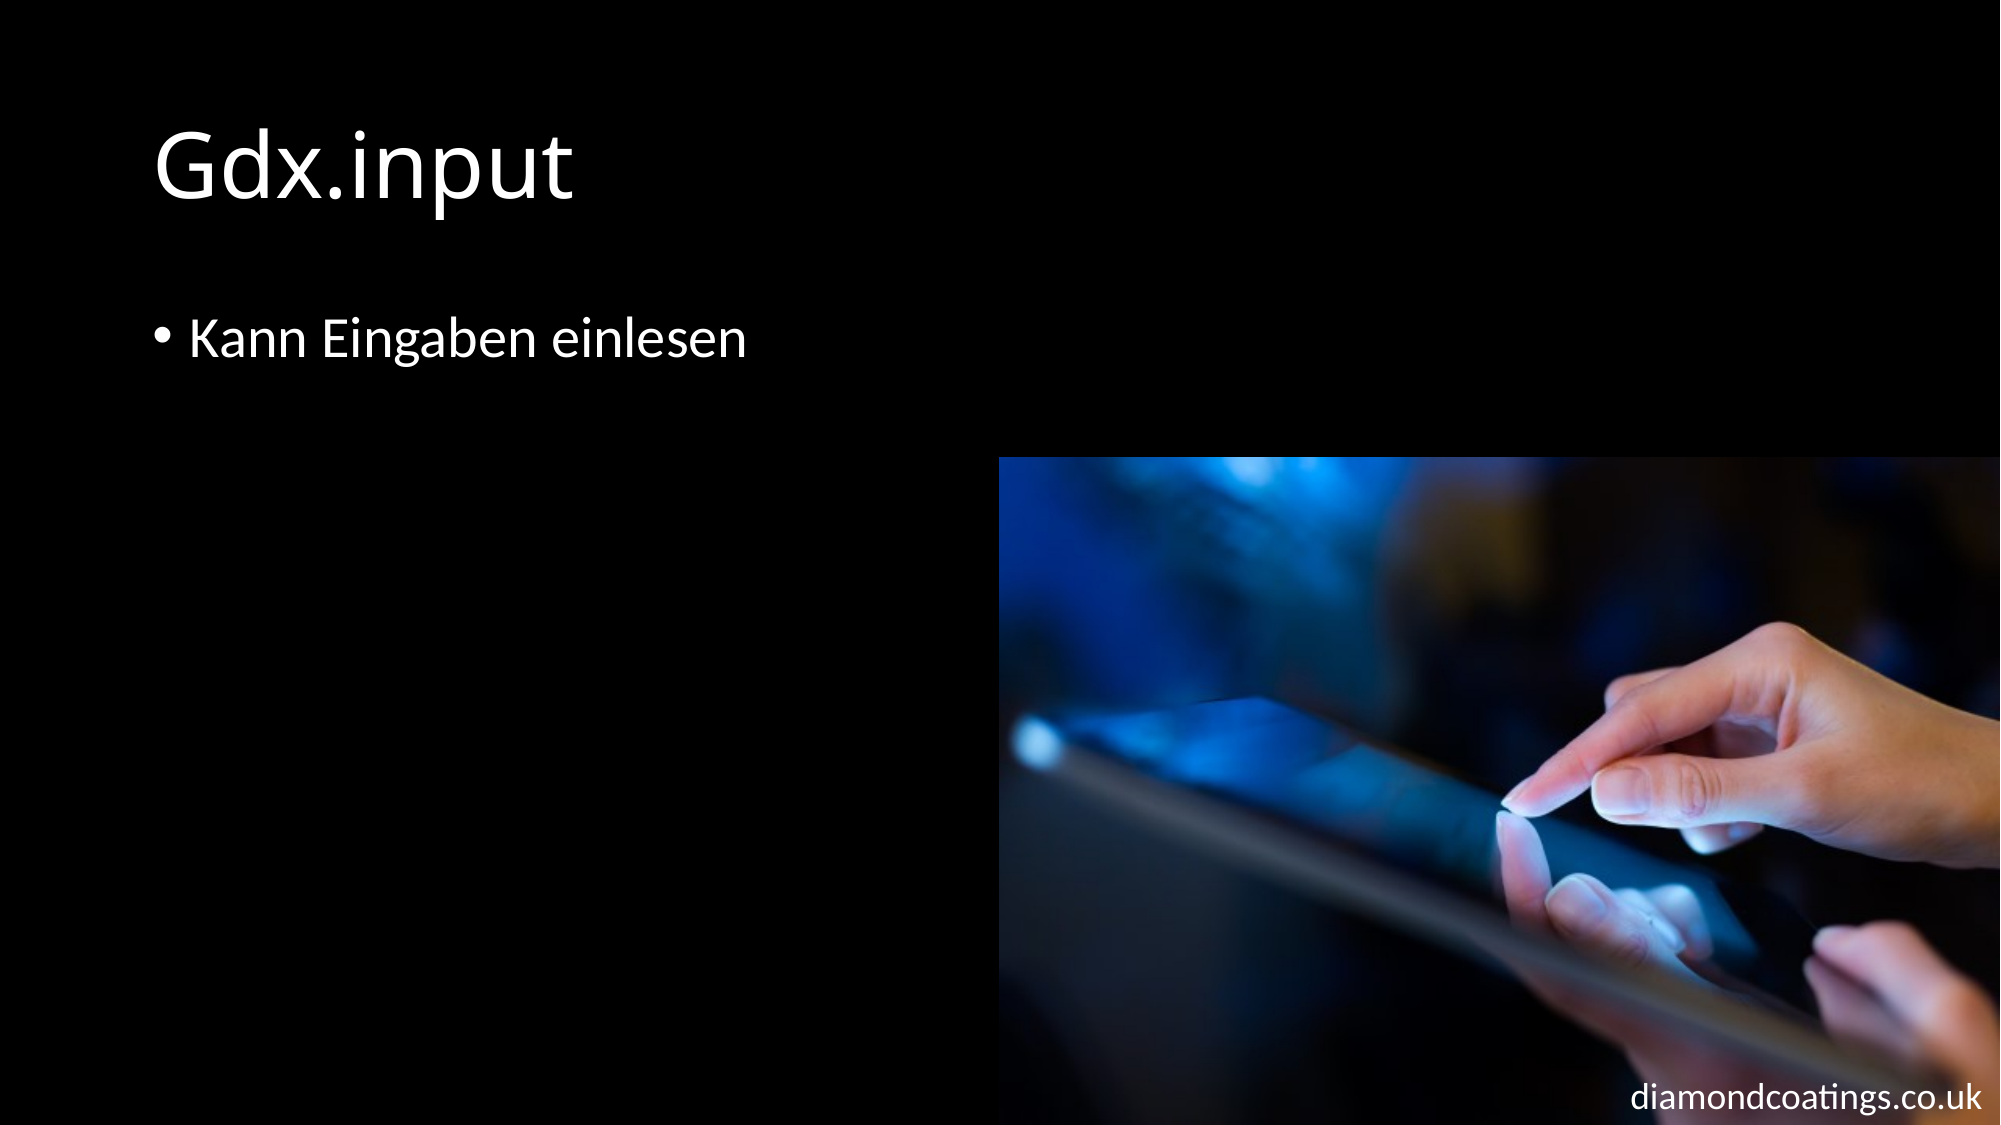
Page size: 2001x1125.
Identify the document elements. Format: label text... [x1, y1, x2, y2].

picture [999, 457, 2000, 1125]
title Gdx.input [137, 59, 1863, 278]
list Kann Eingaben einlesen [137, 299, 1863, 1014]
